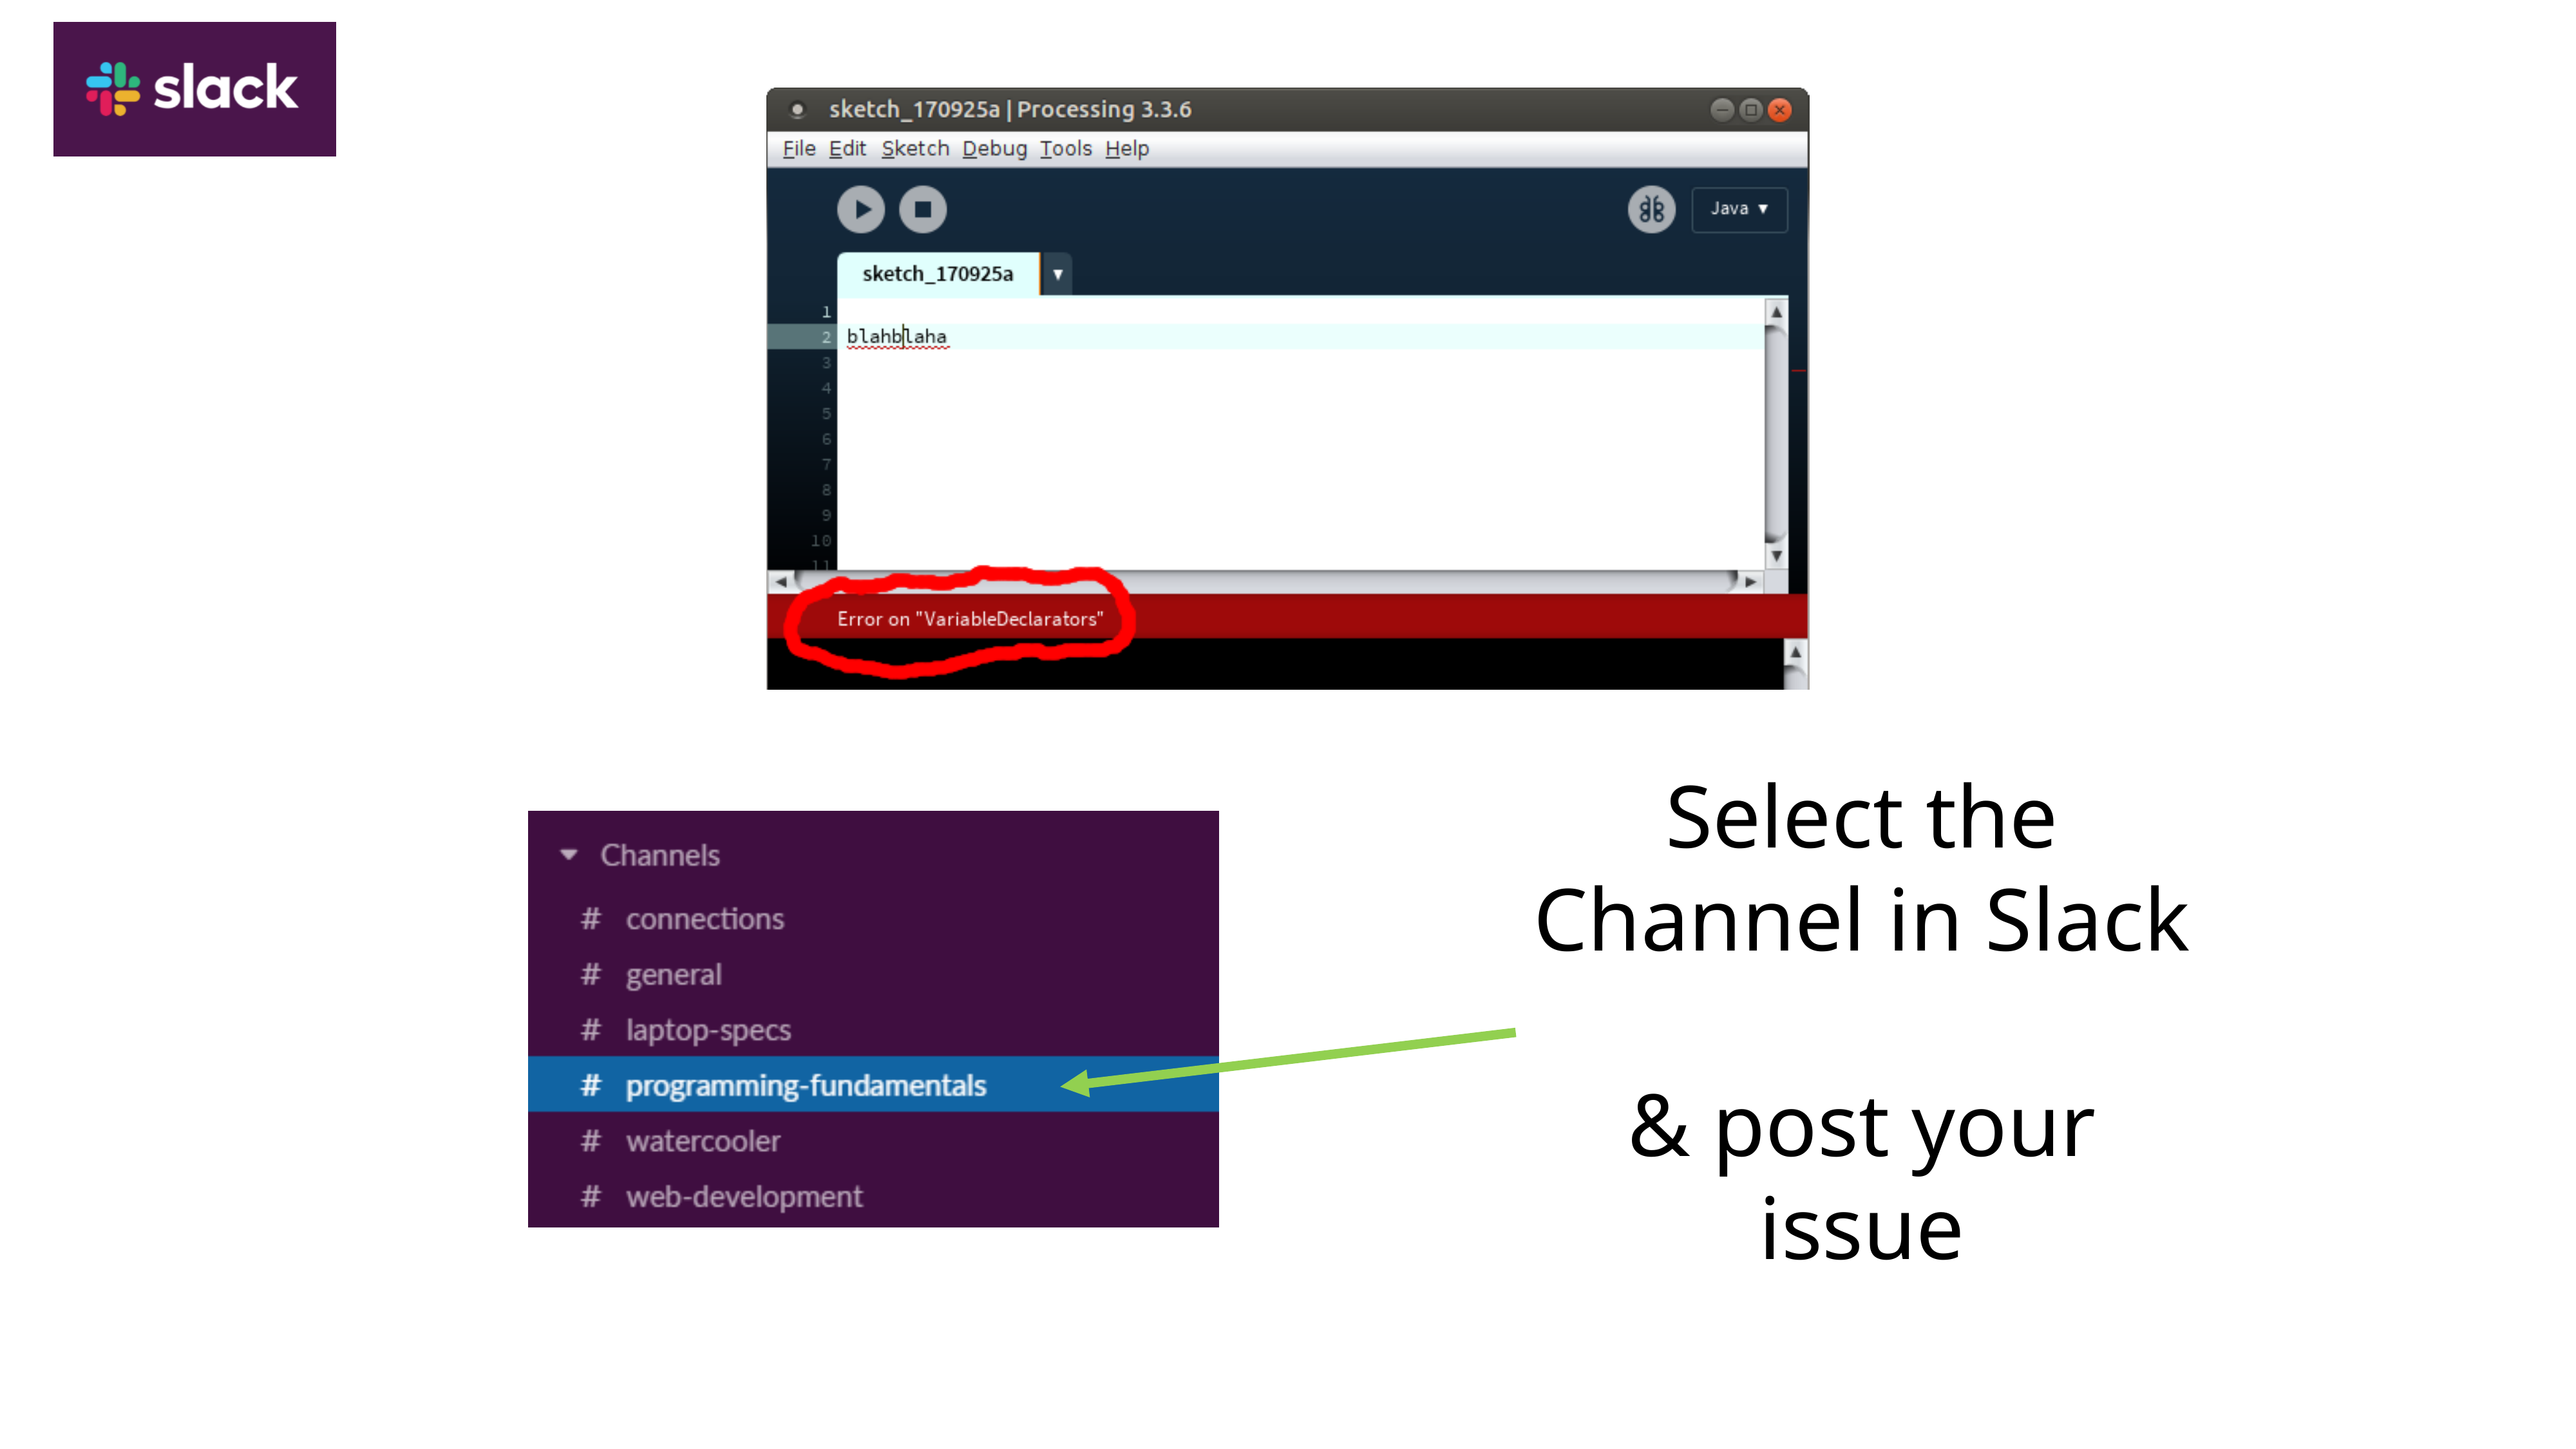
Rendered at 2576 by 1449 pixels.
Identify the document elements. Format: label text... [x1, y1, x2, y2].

picture [766, 87, 1810, 690]
picture [528, 811, 1219, 1227]
picture [53, 22, 336, 157]
text_box Select the Channel in Slack & post your issue [1515, 753, 2209, 1285]
